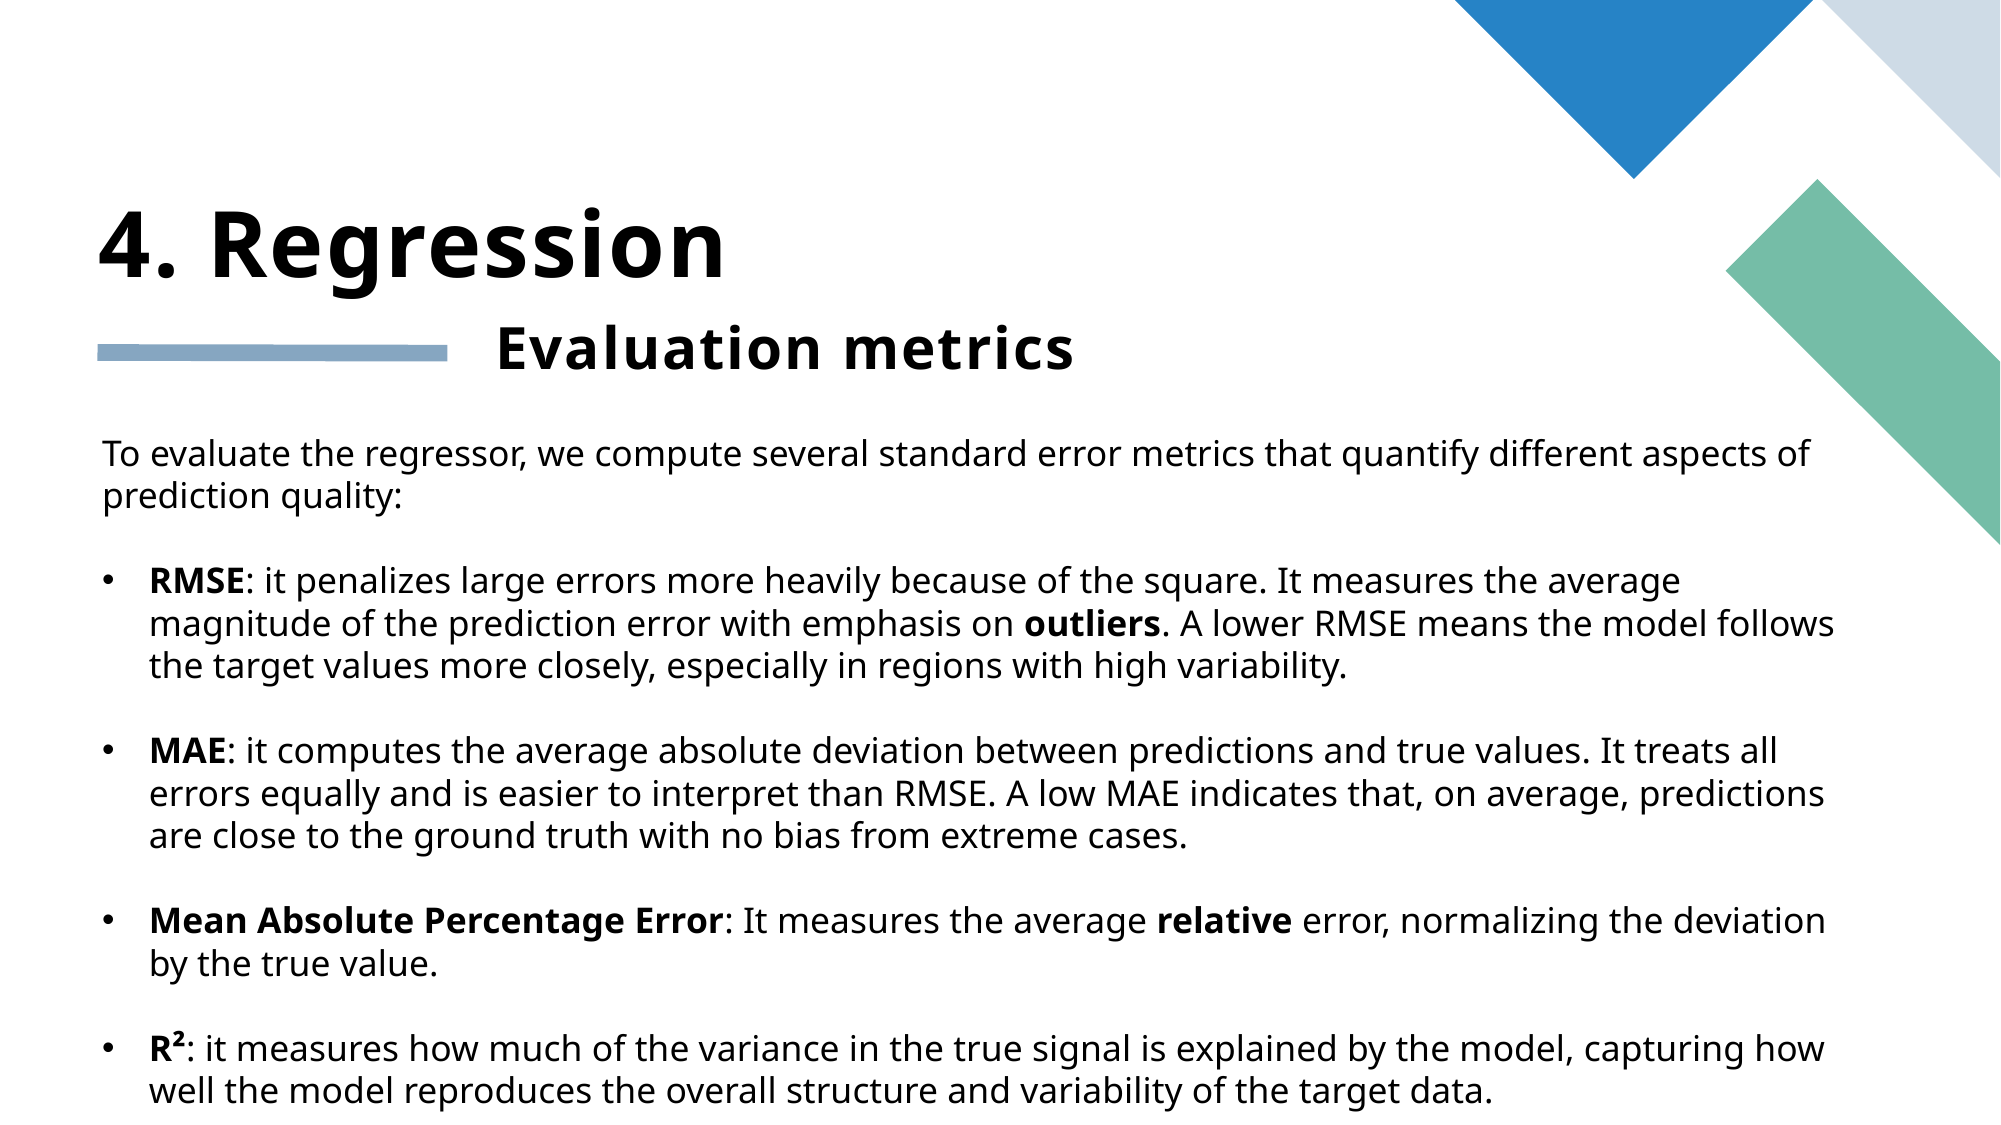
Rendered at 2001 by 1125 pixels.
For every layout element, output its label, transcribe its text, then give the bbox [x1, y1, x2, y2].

text_box 4. Regression [99, 19, 1883, 296]
text_box Evaluation metrics [495, 104, 2000, 381]
text_box To evaluate the regressor, we compute several standard error metrics that quantify different aspects of prediction quality: RMSE: it penalizes large errors more heavily because of the square. It measures the average magnitude of the prediction error with emphasis on outliers. A lower RMSE means the model follows the target values more closely, especially in regions with high variability. MAE: it computes the average absolute deviation between predictions and true values. It treats all errors equally and is easier to interpret than RMSE. A low MAE indicates that, on average, predictions are close to the ground truth with no bias from extreme cases. Mean Absolute Percentage Error: It measures the average relative error, normalizing the deviation by the true value. R²: it measures how much of the variance in the true signal is explained by the model, capturing how well the model reproduces the overall structure and variability of the target data. [87, 423, 1883, 1125]
